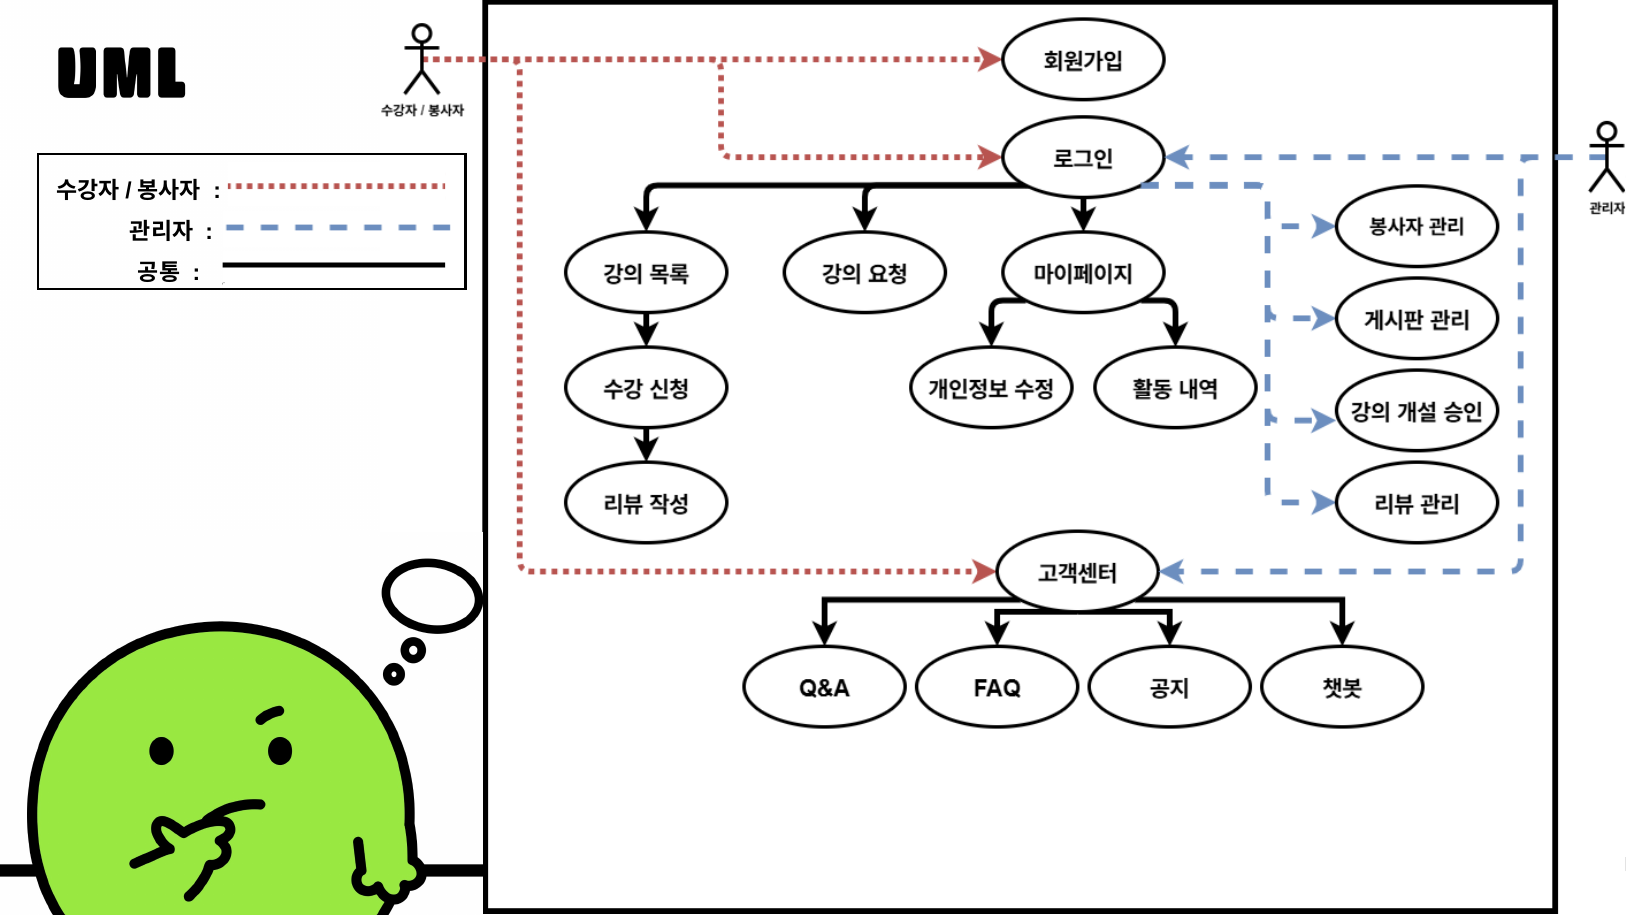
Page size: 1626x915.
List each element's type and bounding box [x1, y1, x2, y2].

picture [0, 0, 1626, 915]
text_box [37, 154, 451, 289]
